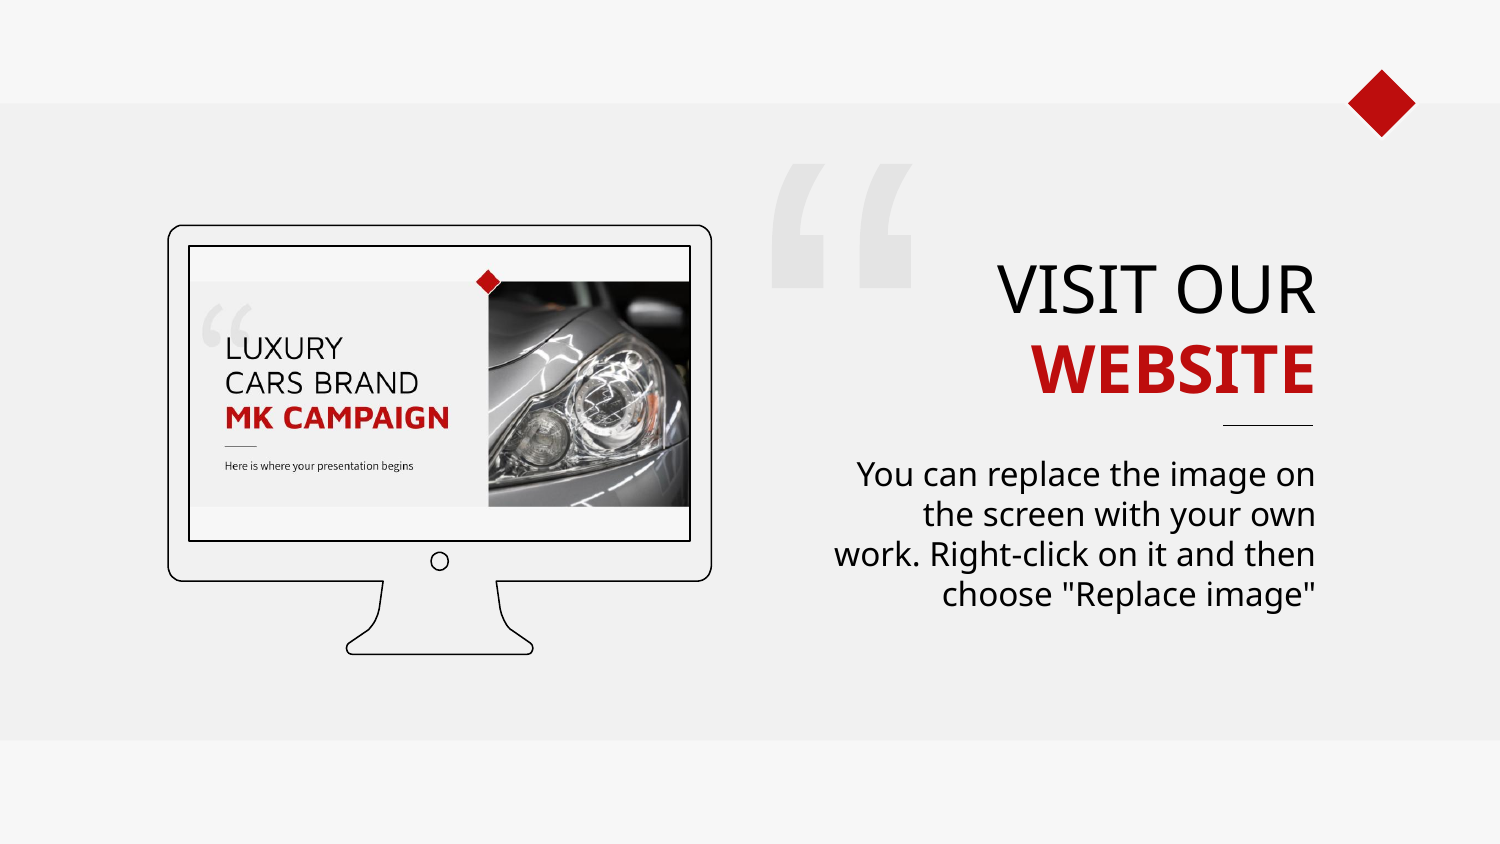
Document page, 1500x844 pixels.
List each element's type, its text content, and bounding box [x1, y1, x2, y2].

picture [183, 245, 701, 543]
subtitle You can replace the image on the screen with your own work. Right-click on it and then choose "Replace image" [815, 437, 1332, 625]
text_box [168, 225, 712, 655]
title VISIT OUR WEBSITE [815, 231, 1332, 409]
